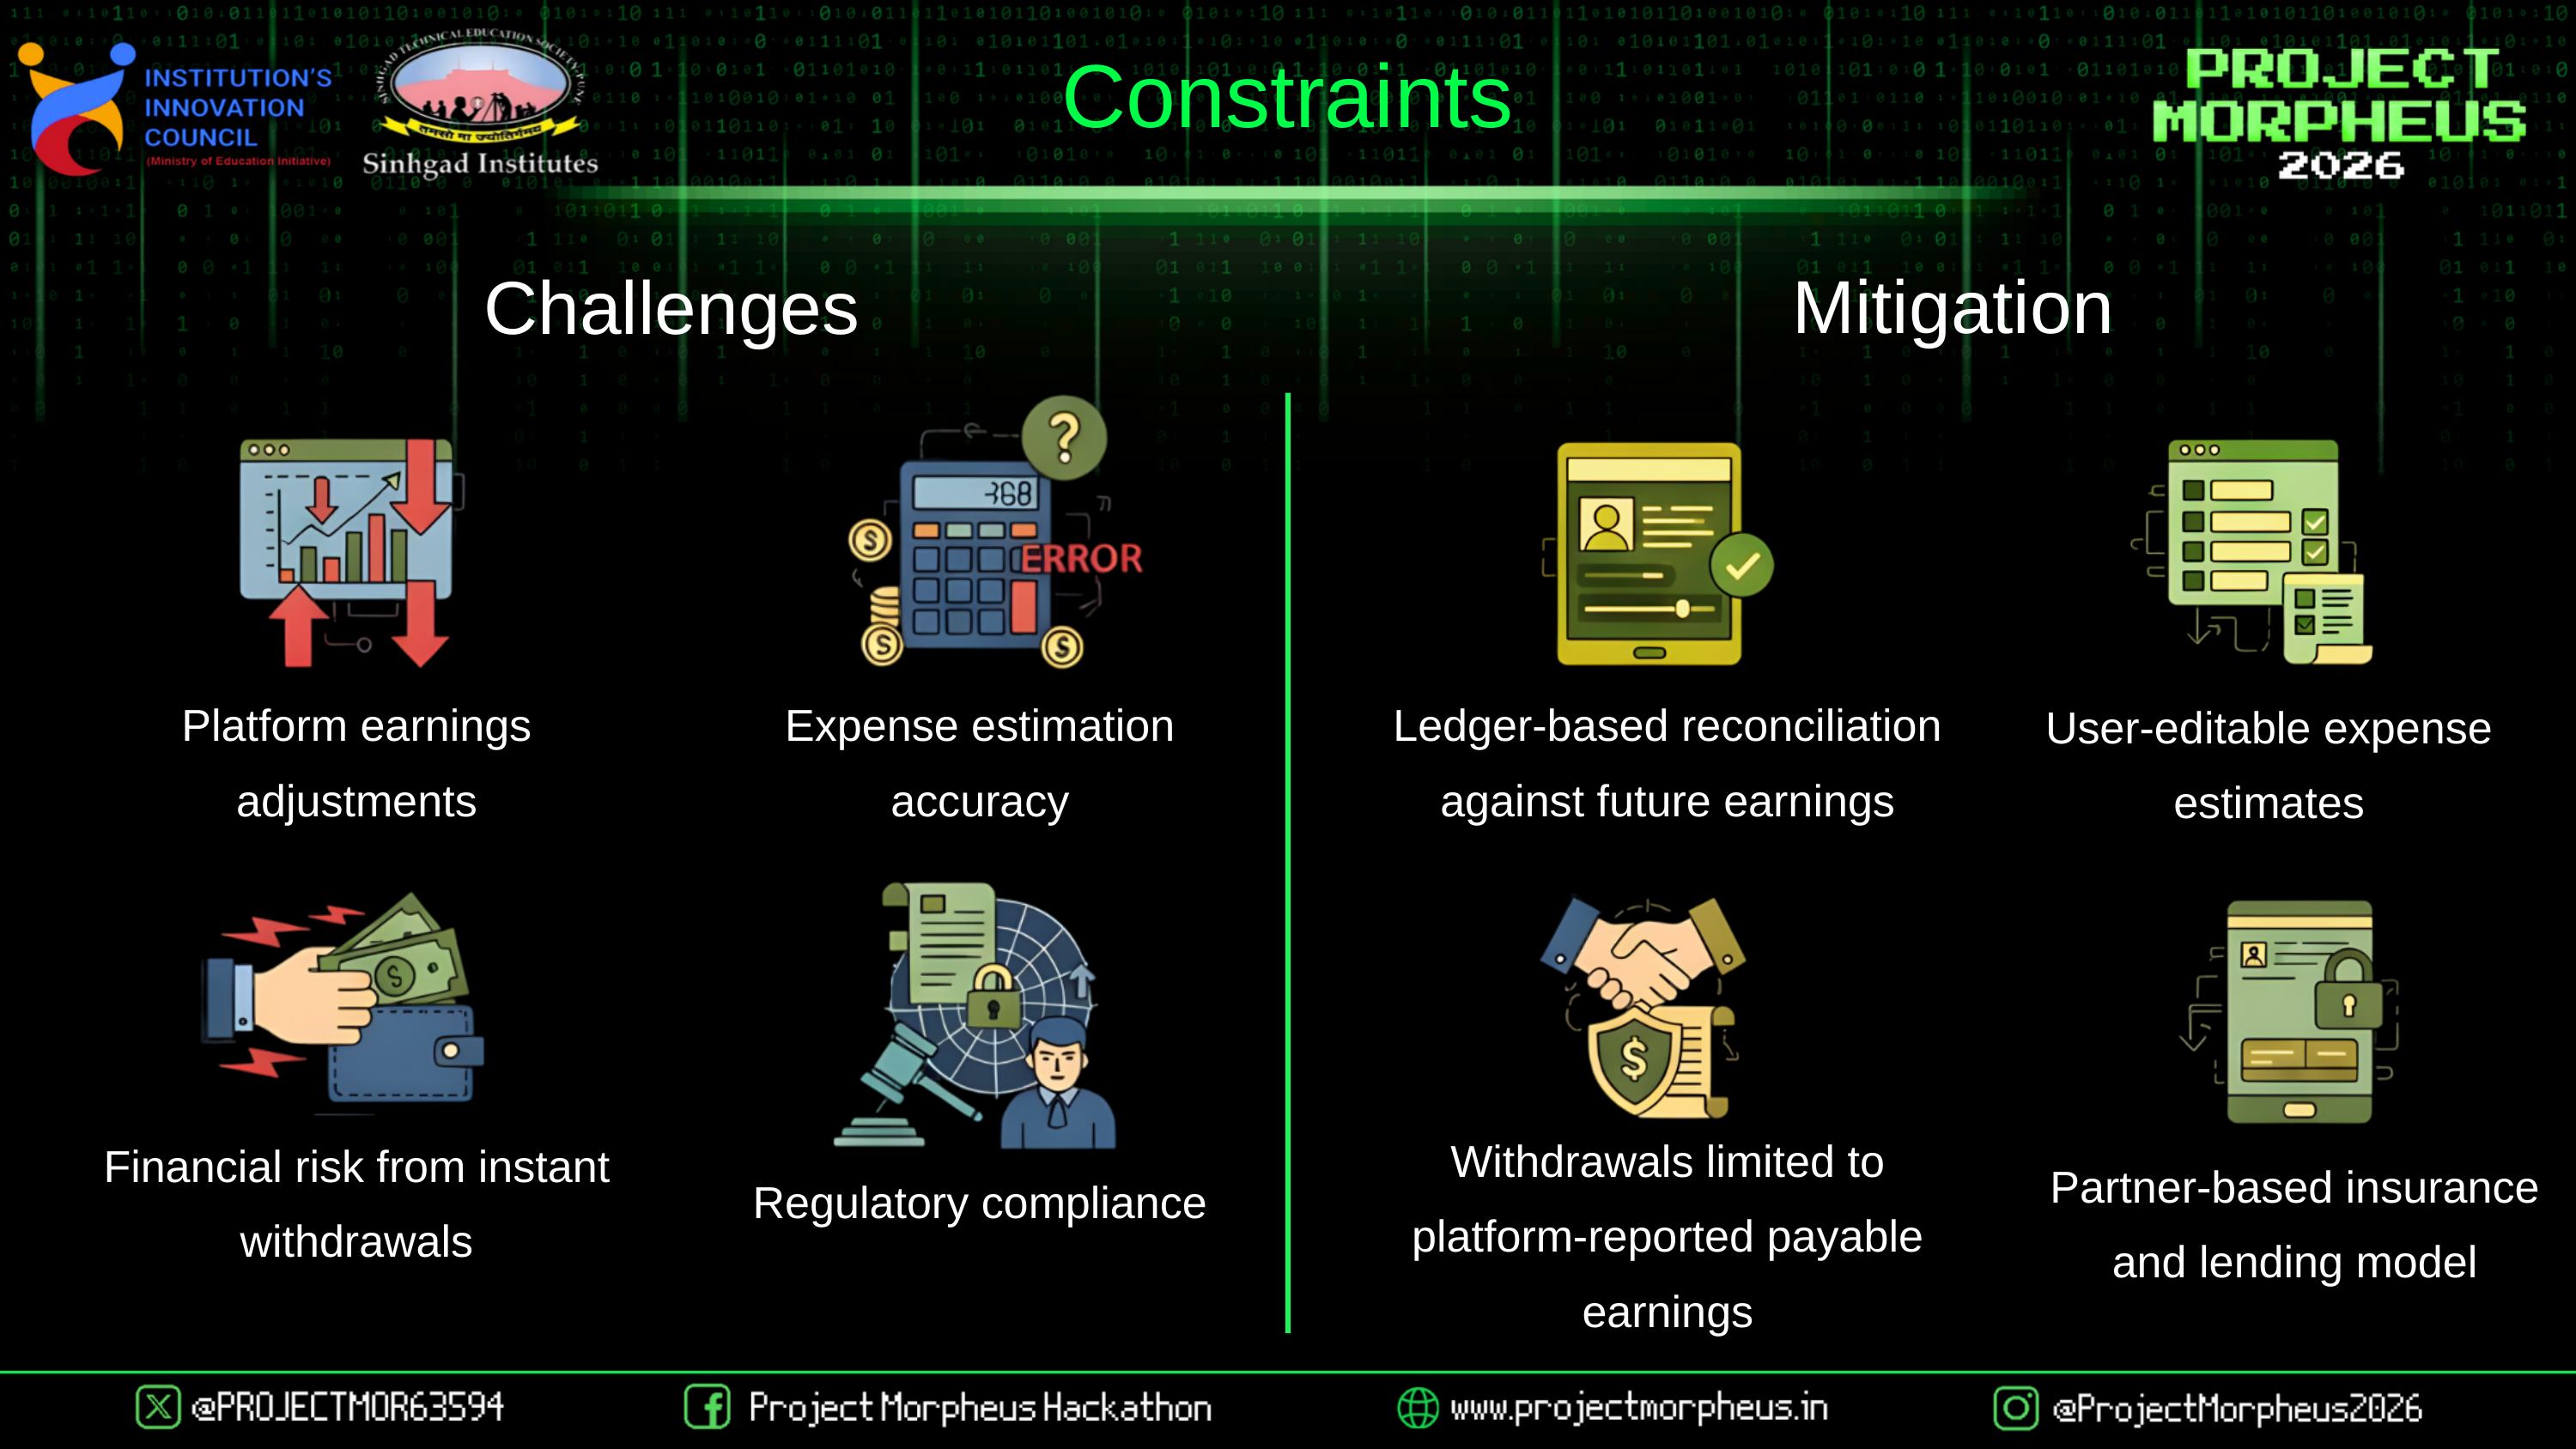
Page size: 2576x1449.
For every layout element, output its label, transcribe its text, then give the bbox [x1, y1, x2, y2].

text_box [181, 392, 532, 675]
text_box Platform earnings adjustments [149, 675, 564, 826]
text_box Challenges [473, 222, 892, 349]
text_box Mitigation [1733, 222, 2154, 349]
text_box Partner‑based insurance and lending model [2014, 1136, 2576, 1287]
text_box [1520, 409, 1789, 675]
text_box [0, 0, 2576, 1449]
text_box [2153, 874, 2438, 1136]
text_box Ledger‑based reconciliation against future earnings [1363, 675, 1972, 826]
text_box Regulatory compliance [747, 1152, 1213, 1228]
text_box [171, 826, 543, 1115]
text_box [1511, 864, 1781, 1110]
text_box Financial risk from instant withdrawals [16, 1115, 697, 1266]
text_box Constraints [1041, 0, 1535, 146]
text_box User‑editable expense estimates [2008, 677, 2530, 828]
text_box Expense estimation accuracy [727, 675, 1233, 826]
text_box [805, 353, 1194, 675]
text_box [817, 834, 1215, 1198]
text_box [2094, 400, 2412, 677]
text_box Withdrawals limited to platform‑reported payable earnings [1383, 1110, 1952, 1337]
